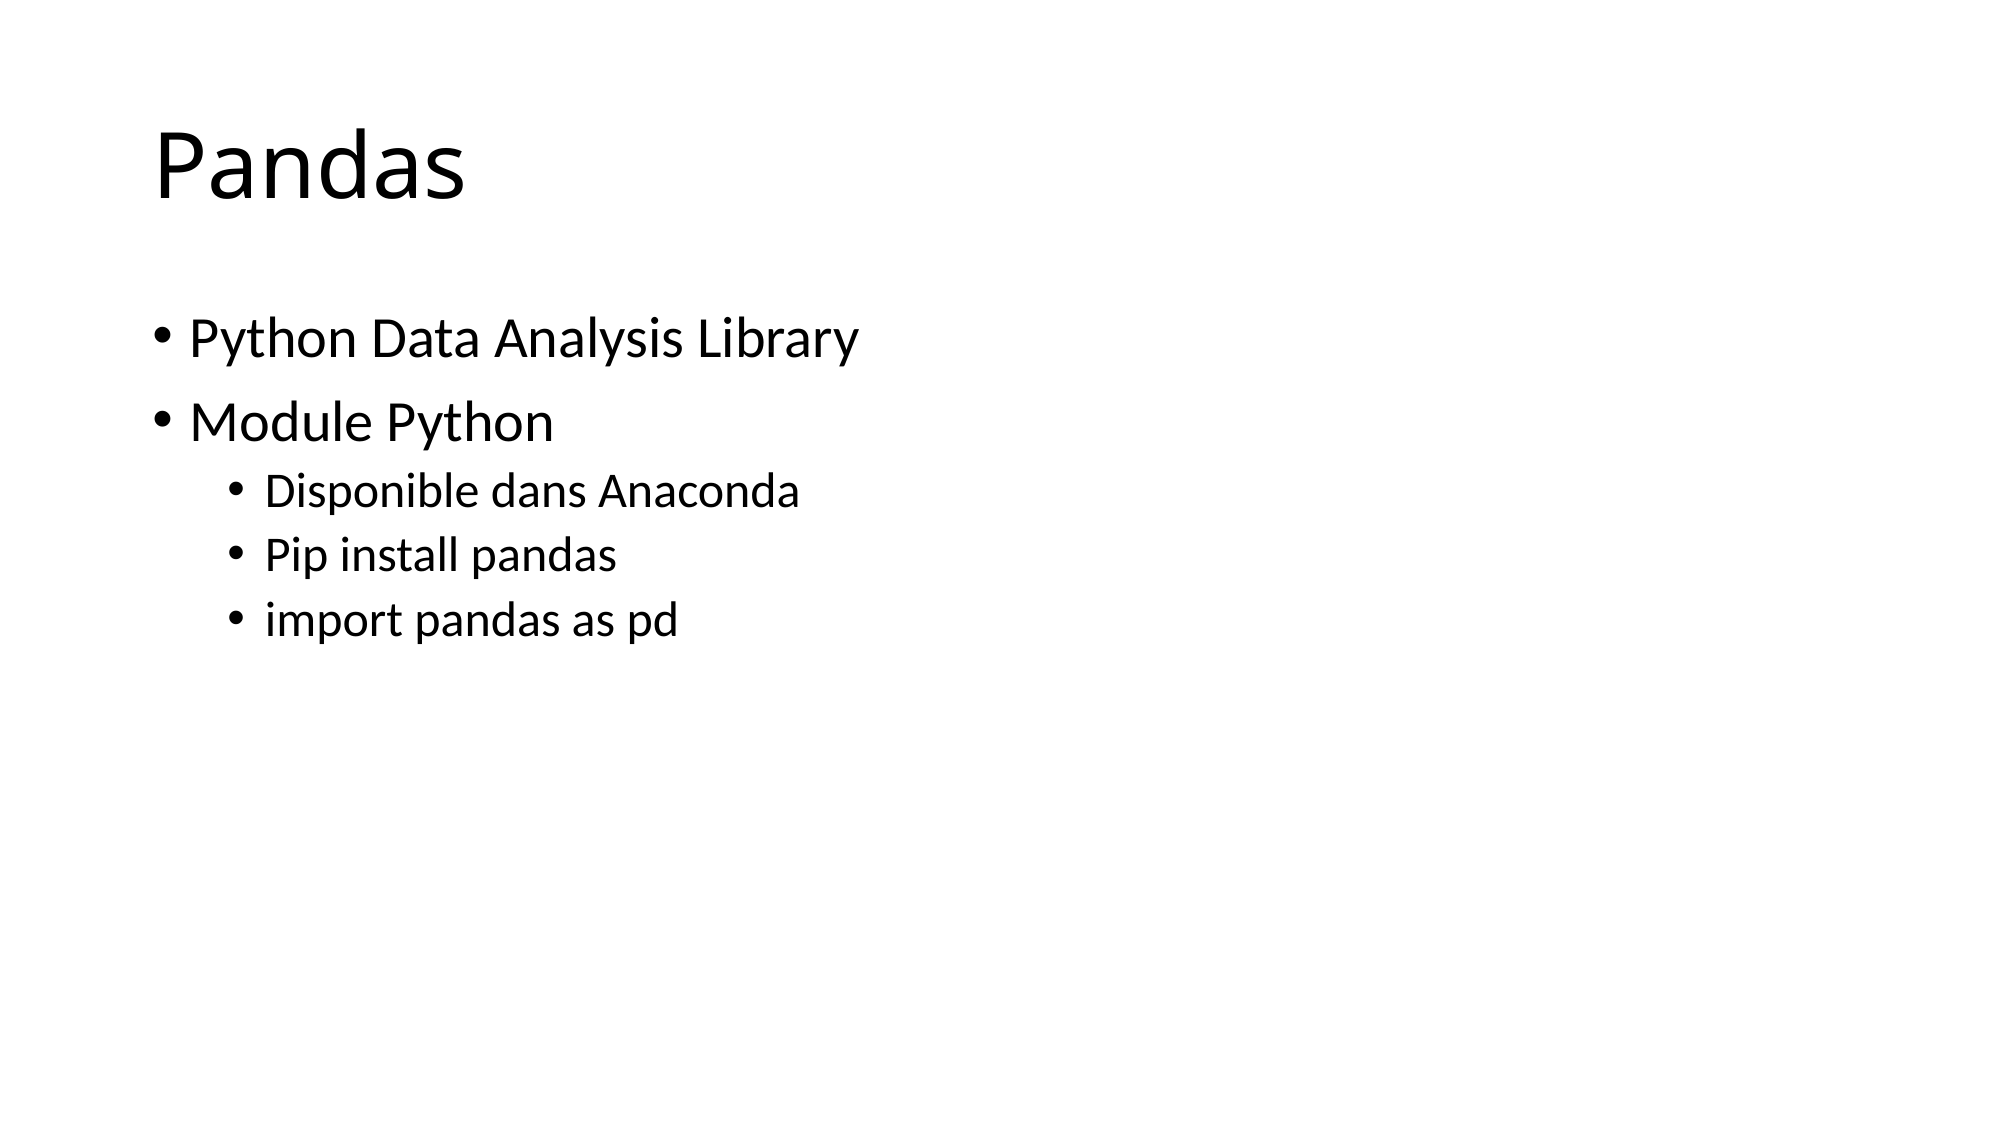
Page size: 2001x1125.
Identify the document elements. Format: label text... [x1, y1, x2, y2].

list Python Data Analysis Library Module Python Disponible dans Anaconda Pip install pandas import pandas as pd [137, 299, 1863, 1014]
title Pandas [137, 59, 1863, 278]
